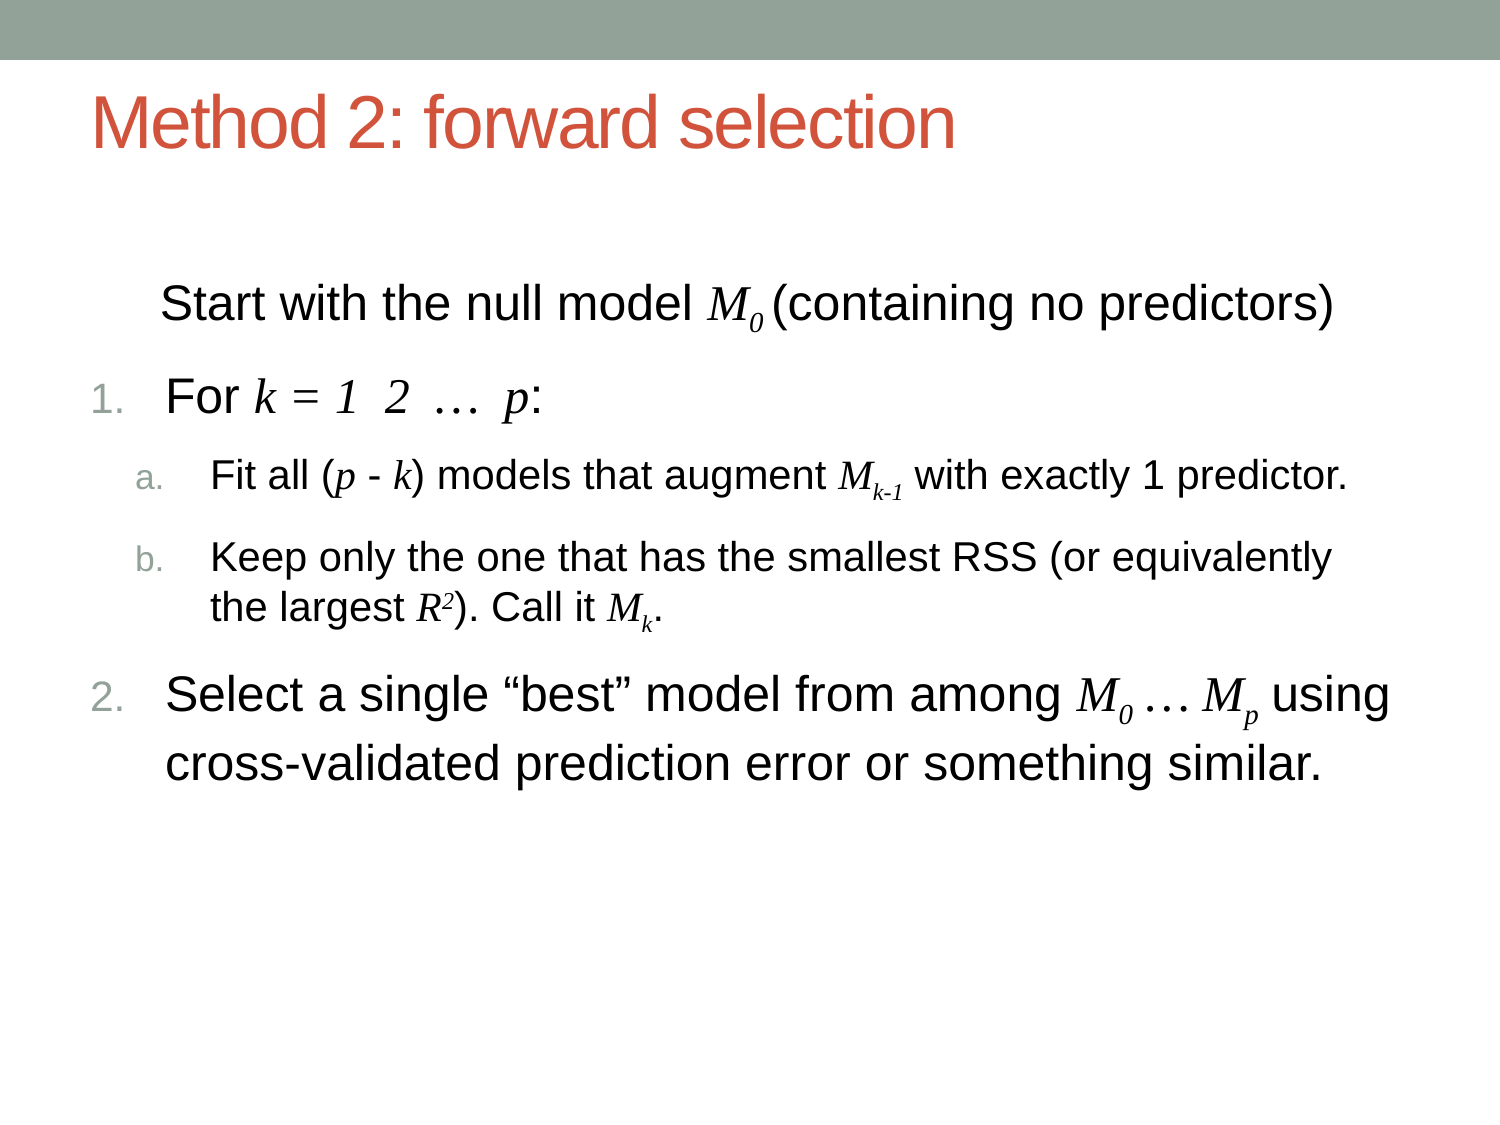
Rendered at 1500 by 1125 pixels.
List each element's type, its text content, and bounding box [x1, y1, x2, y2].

title Method 2: forward selection [75, 37, 1425, 200]
list Start with the null model M0 (containing no predictors) For k = 1 2 … p: Fit all (p - k) models that augment Mk-1 with exactly 1 predictor. Keep only the one that has the smallest RSS (or equivalently the largest R2). Call it Mk. Select a single “best” model from among M0 … Mp using cross-validated prediction error or something similar. [75, 262, 1425, 1063]
